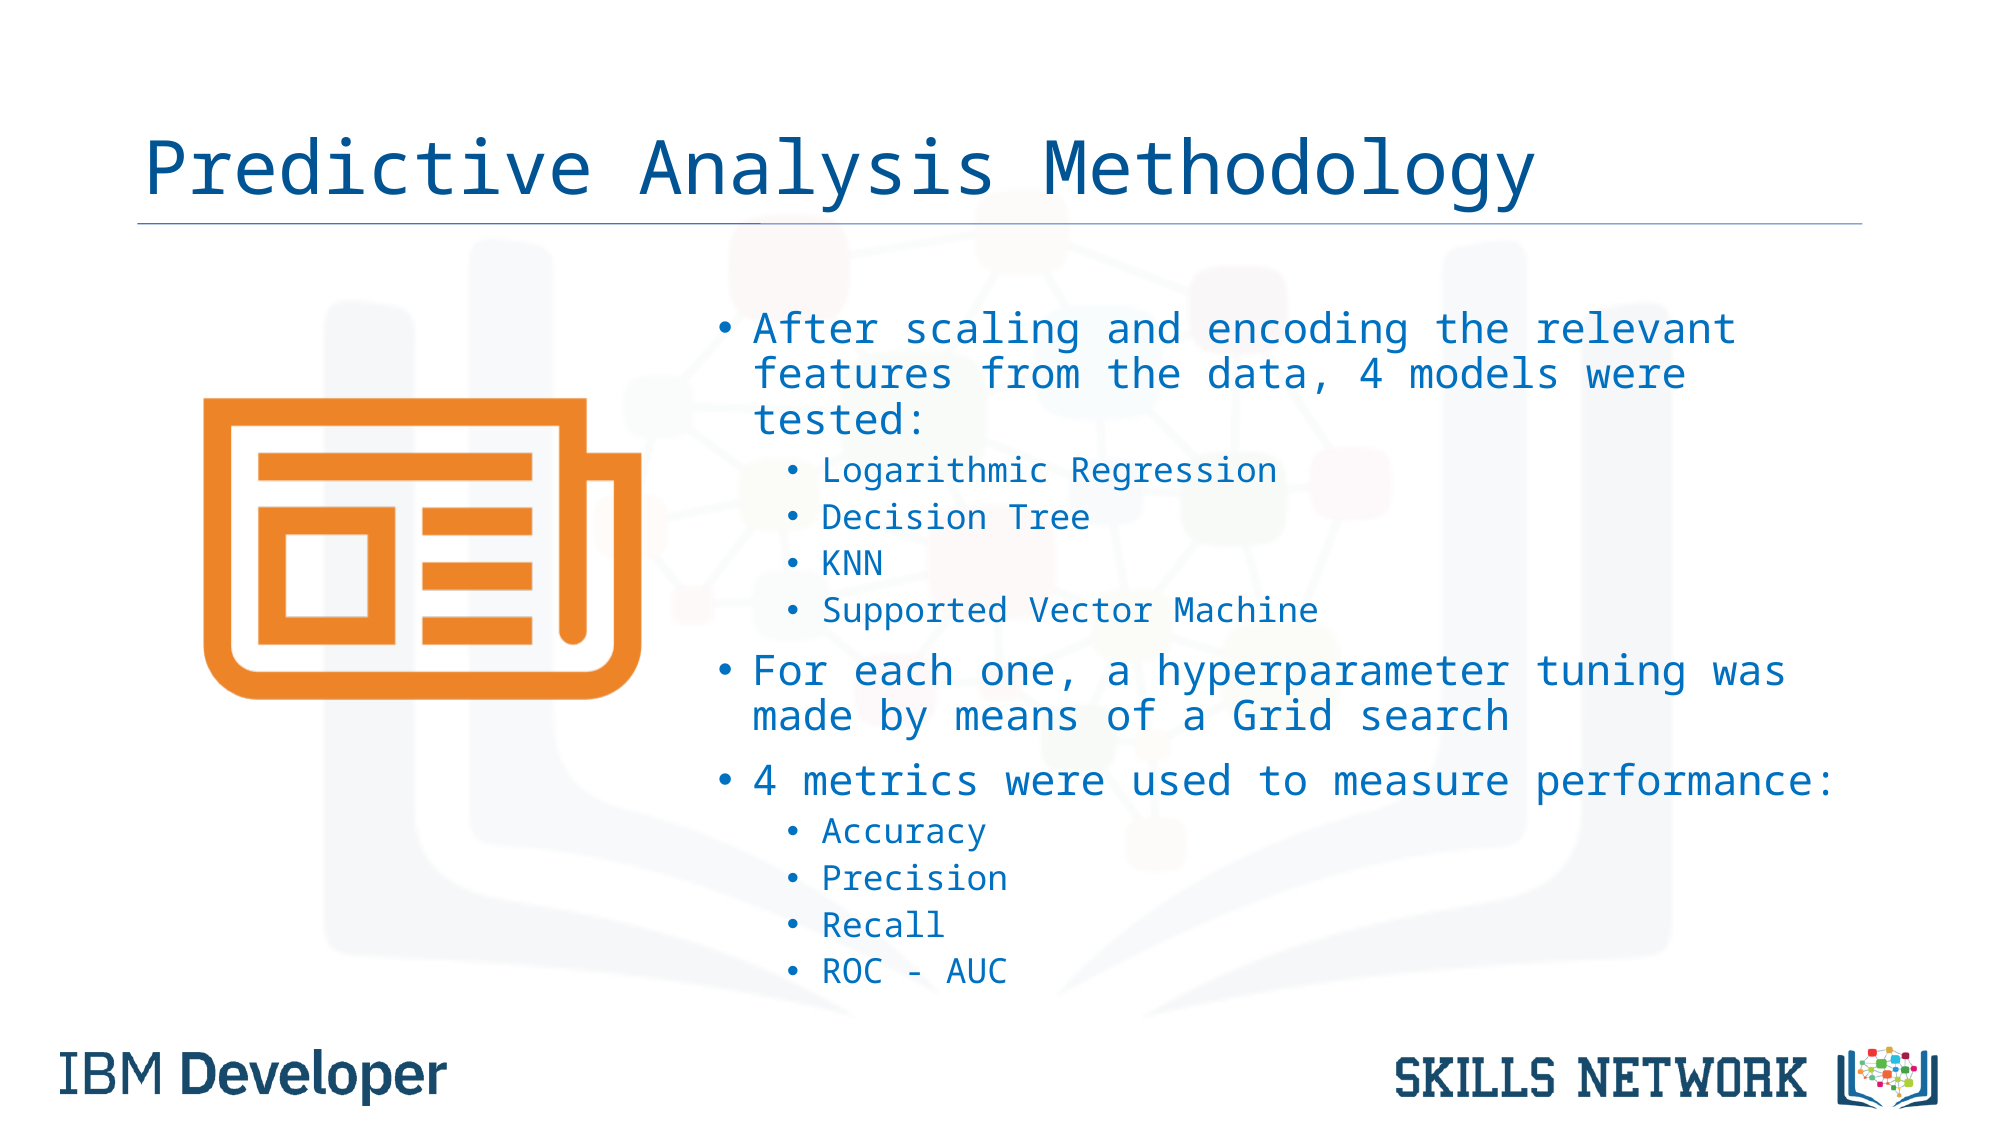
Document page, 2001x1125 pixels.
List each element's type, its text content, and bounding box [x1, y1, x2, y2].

title Predictive Analysis Methodology [128, 61, 1863, 280]
list After scaling and encoding the relevant features from the data, 4 models were tested: Logarithmic Regression Decision Tree KNN Supported Vector Machine For each one, a hyperparameter tuning was made by means of a Grid search 4 metrics were used to measure performance: Accuracy Precision Recall ROC - AUC [702, 299, 1863, 1014]
picture [1390, 1045, 1945, 1111]
picture [160, 300, 685, 825]
picture [55, 1045, 459, 1108]
